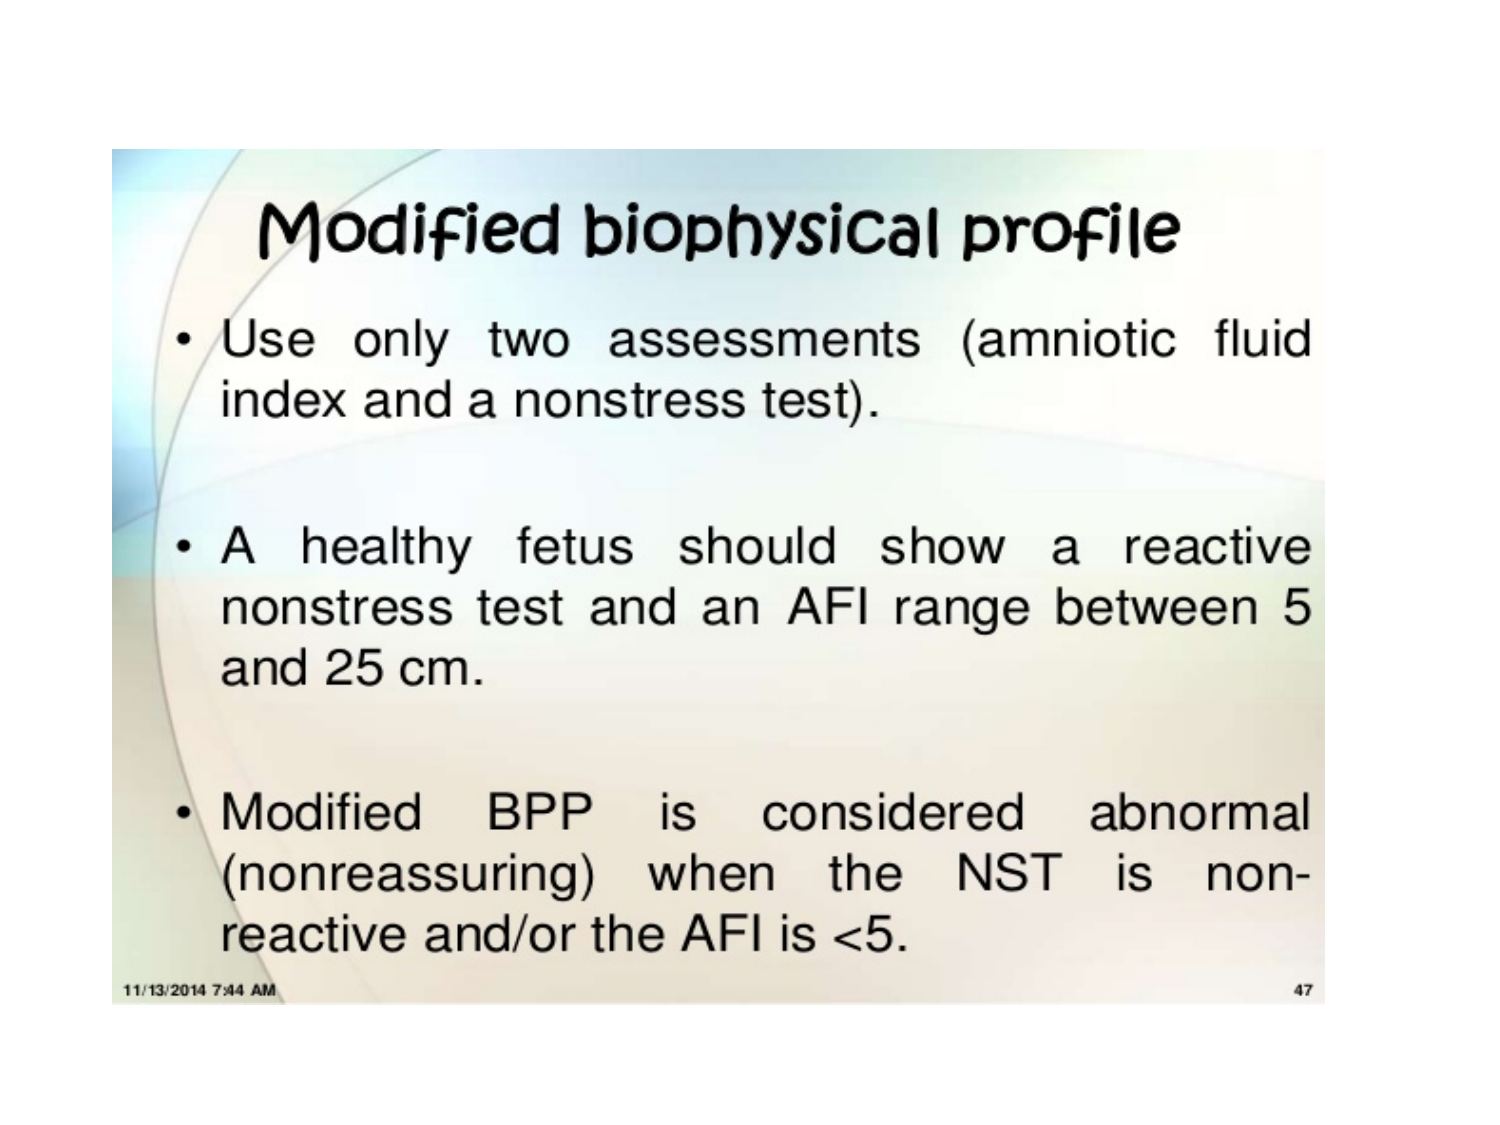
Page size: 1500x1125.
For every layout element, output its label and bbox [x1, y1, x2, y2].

list [112, 149, 1326, 1006]
